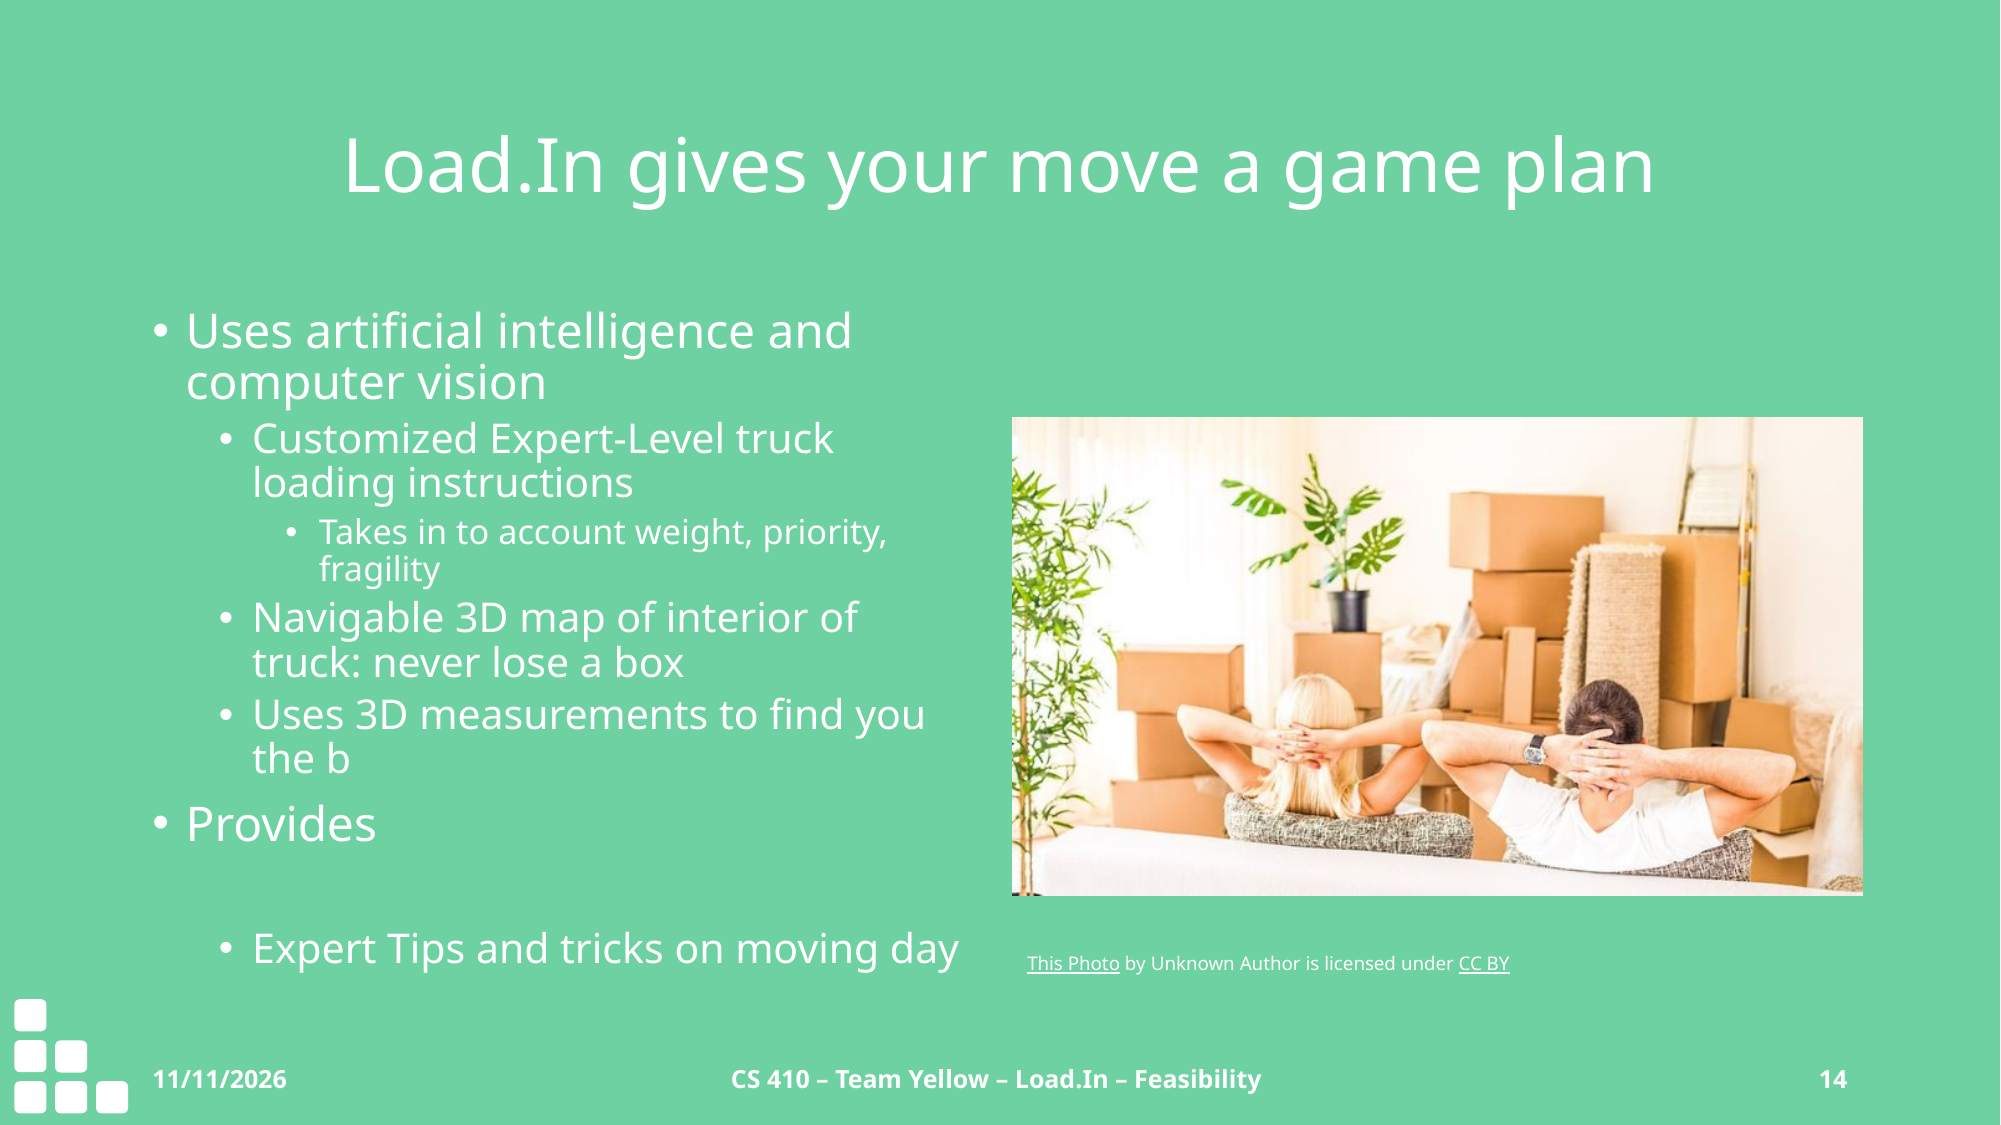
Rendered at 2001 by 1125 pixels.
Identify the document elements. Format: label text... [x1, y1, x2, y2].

footer CS 410 – Team Yellow – Load.In – Feasibility [662, 1035, 1338, 1125]
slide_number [137, 1035, 588, 1125]
text_box This Photo by Unknown Author is licensed under CC BY [1012, 944, 1952, 985]
list Uses artificial intelligence and computer vision Customized Expert-Level truck loading instructions Takes in to account weight, priority, fragility Navigable 3D map of interior of truck: never lose a box Uses 3D measurements to find you the b Provides Expert Tips and tricks on moving day [137, 299, 988, 1014]
title Load.In gives your move a game plan [137, 59, 1863, 278]
slide_number 14 [1412, 1035, 1863, 1125]
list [1012, 417, 1863, 896]
